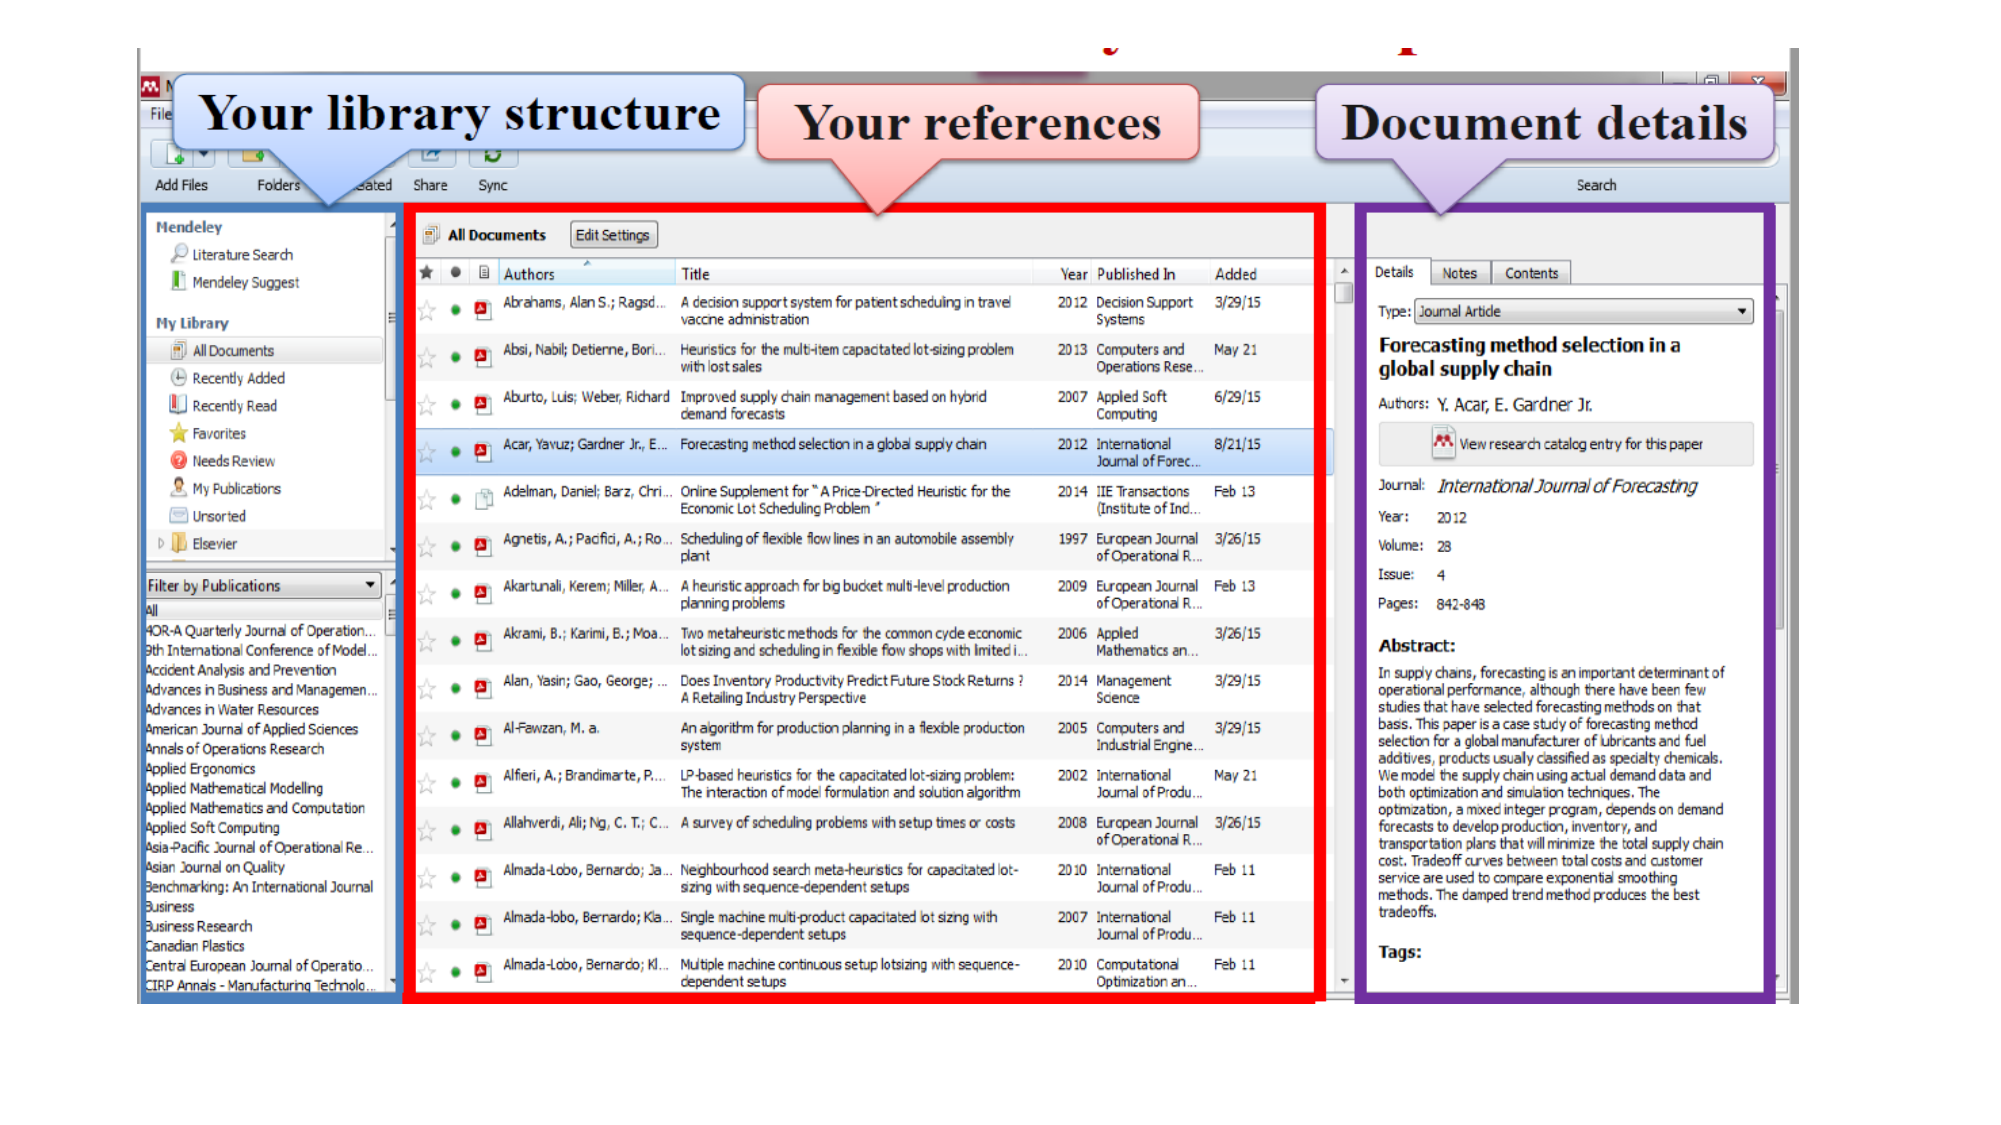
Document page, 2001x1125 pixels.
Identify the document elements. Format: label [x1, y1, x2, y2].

list [137, 48, 1799, 1004]
